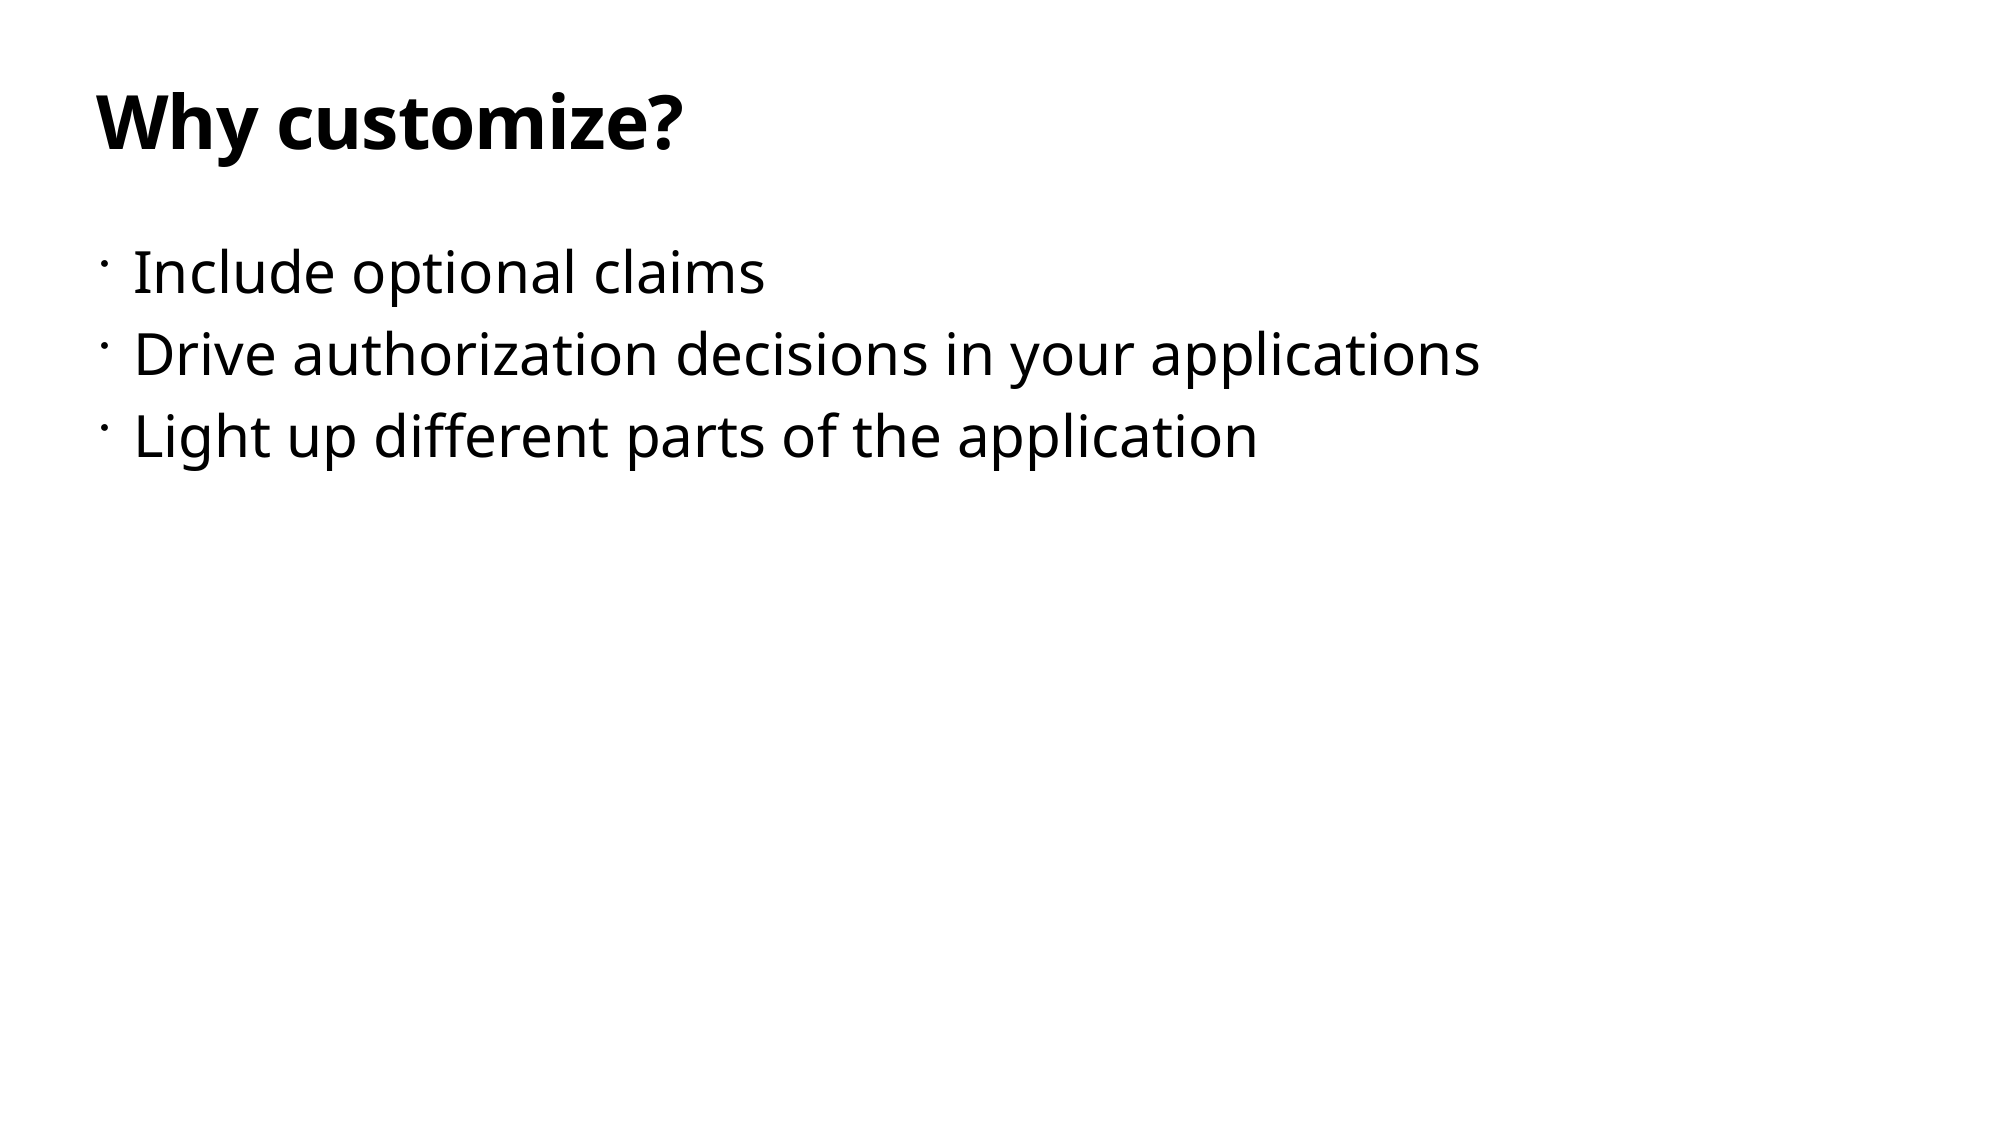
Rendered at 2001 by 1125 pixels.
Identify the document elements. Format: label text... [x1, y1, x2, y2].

title Why customize? [96, 75, 1904, 166]
list Include optional claims Drive authorization decisions in your applications Light up different parts of the application [95, 235, 1904, 501]
